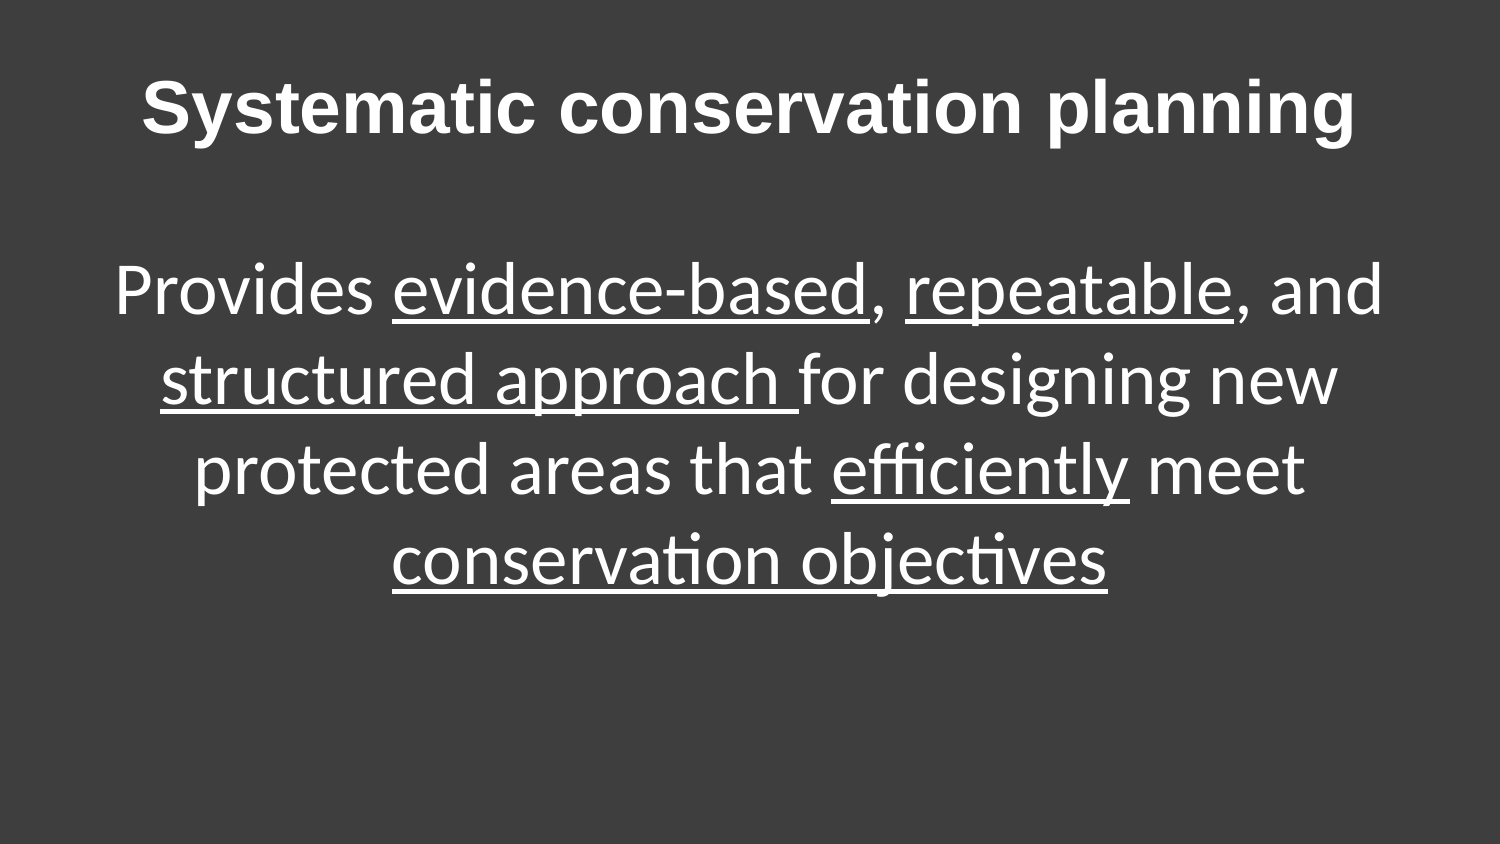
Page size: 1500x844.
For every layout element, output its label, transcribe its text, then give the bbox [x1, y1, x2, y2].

title Systematic conservation planning [75, 33, 1425, 175]
list Provides evidence-based, repeatable, and structured approach for designing new protected areas that efficiently meet conservation objectives [75, 231, 1425, 789]
